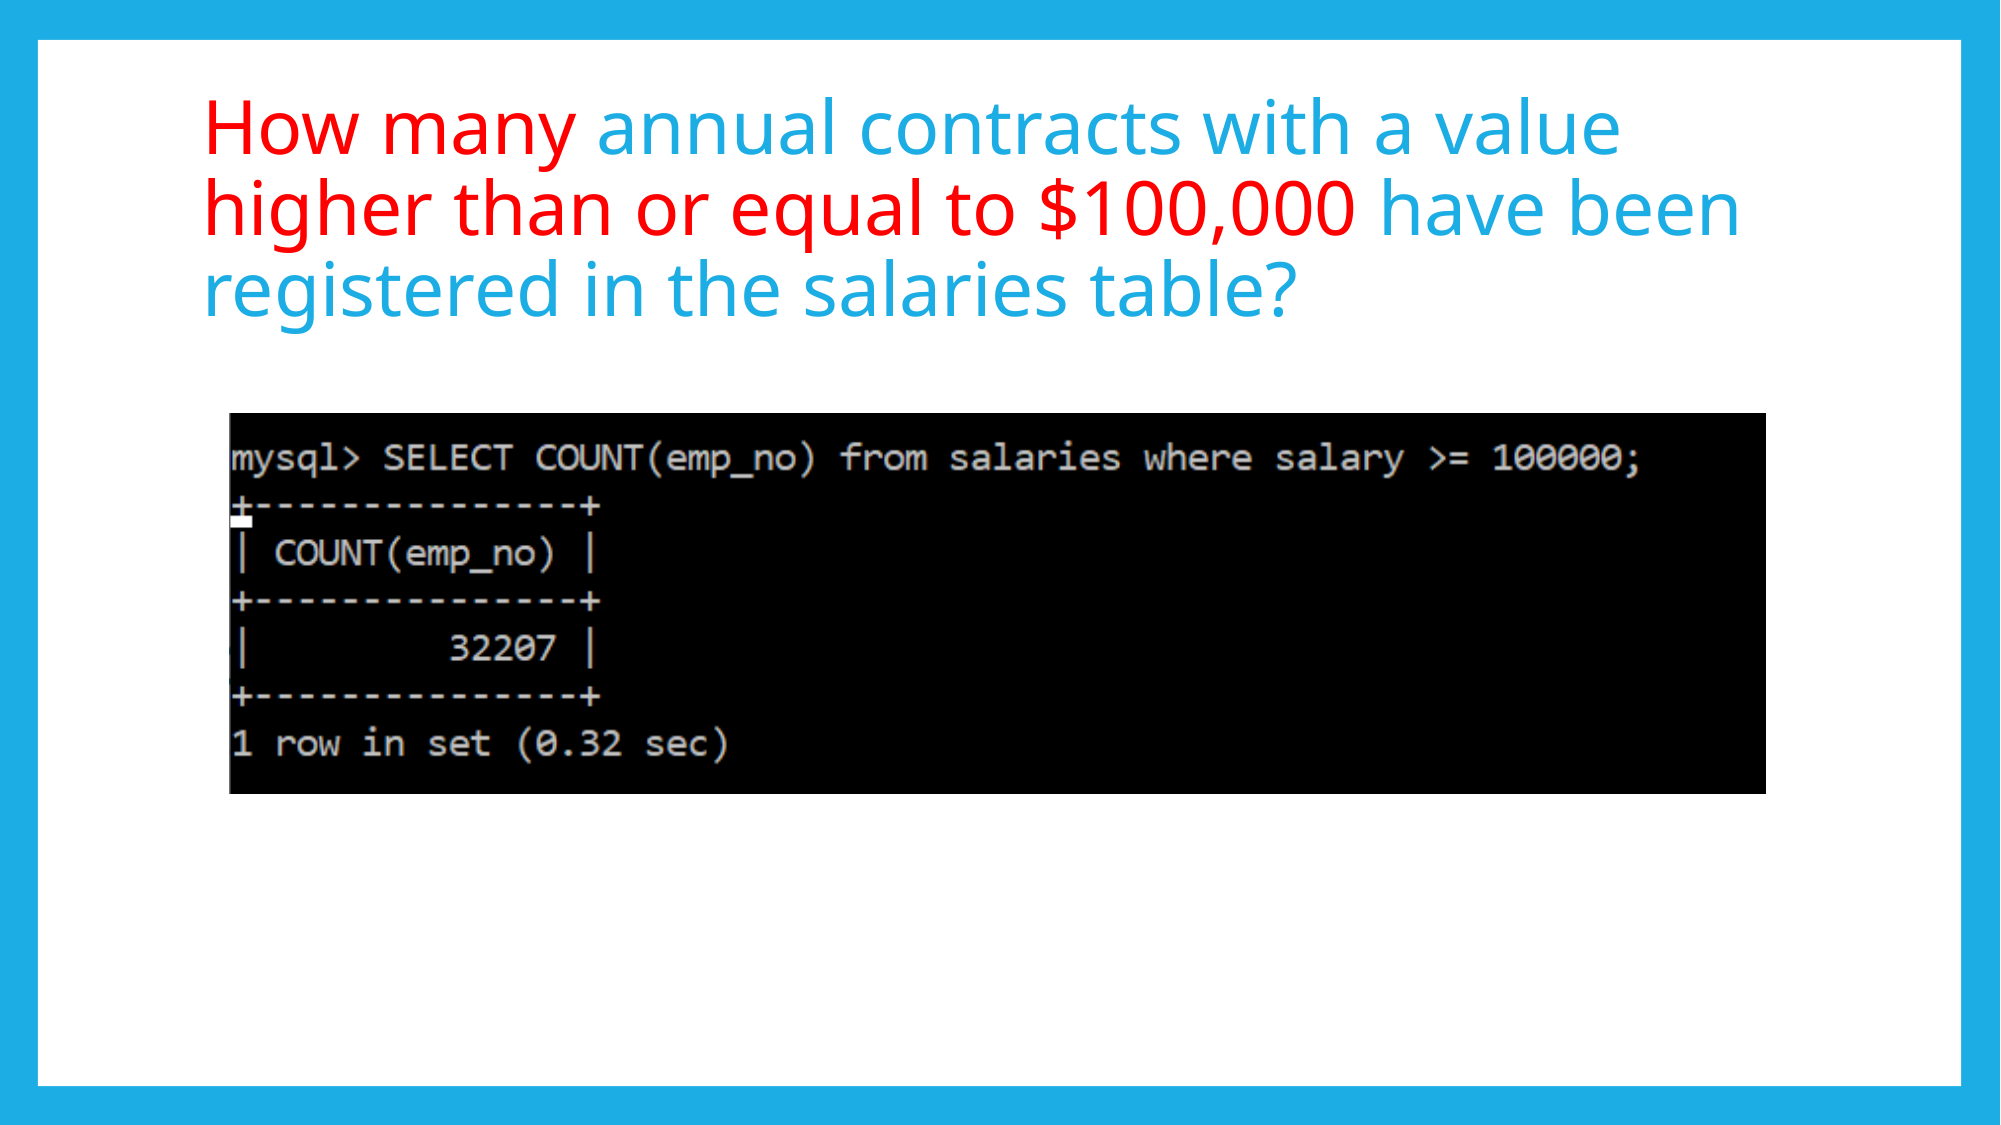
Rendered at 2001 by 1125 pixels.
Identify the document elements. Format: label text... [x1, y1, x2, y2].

title How many annual contracts with a value higher than or equal to $100,000 have been registered in the salaries table? [187, 99, 1808, 323]
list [228, 413, 1767, 794]
